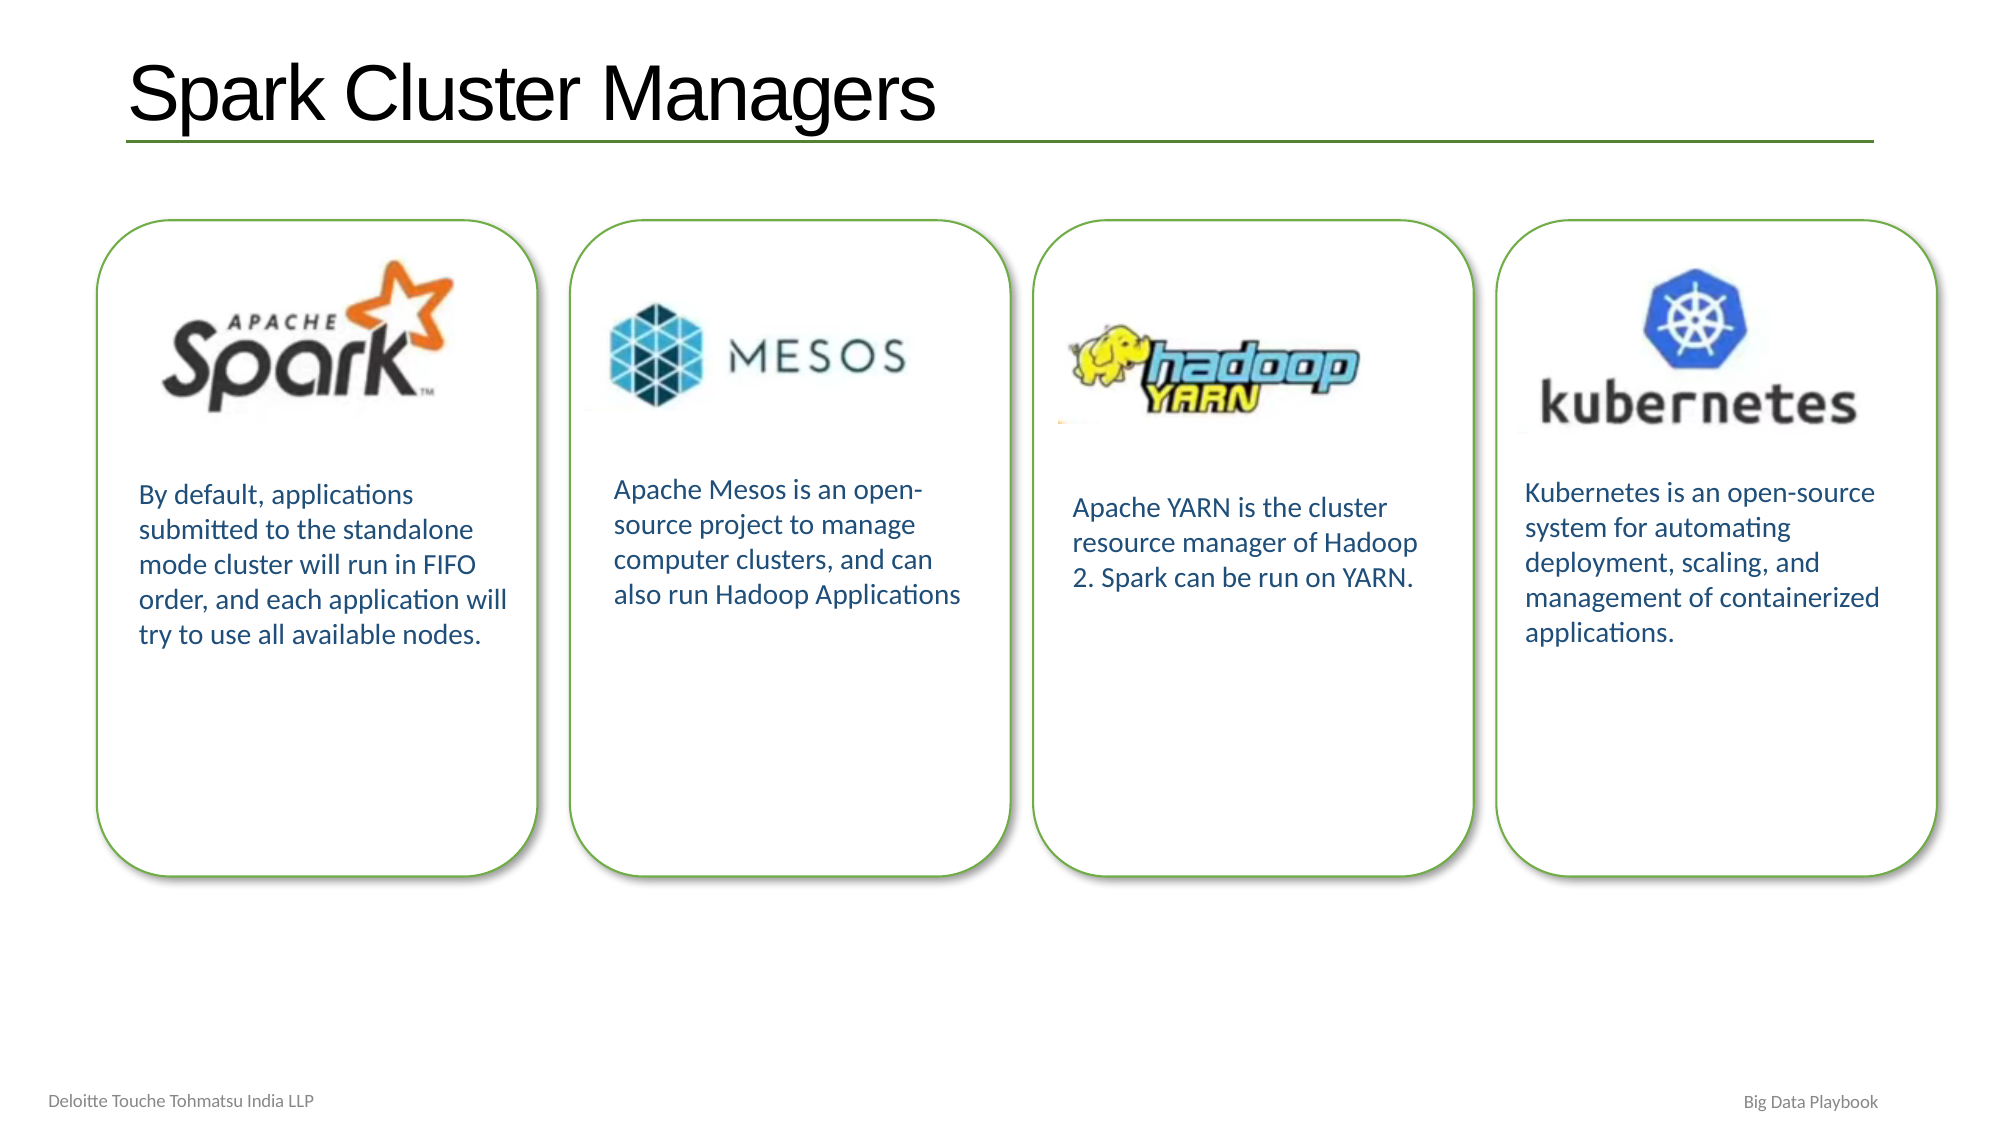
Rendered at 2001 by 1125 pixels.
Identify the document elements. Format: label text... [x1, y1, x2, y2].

text_box Apache Mesos is an open-source project to manage computer clusters, and can also run Hadoop Applications [599, 417, 1000, 664]
text_box [95, 219, 539, 878]
text_box Kubernetes is an open-source system for automating deployment, scaling, and management of containerized applications. [1510, 445, 1920, 676]
text_box Apache YARN is the cluster resource manager of Hadoop 2. Spark can be run on YARN. [1058, 417, 1459, 664]
text_box Deloitte Touche Tohmatsu India LLP [46, 1090, 325, 1111]
text_box [1495, 219, 1939, 878]
title Spark Cluster Managers [125, 0, 1499, 183]
picture [1517, 245, 1874, 434]
picture [583, 288, 929, 411]
text_box By default, applications submitted to the standalone mode cluster will run in FIFO order, and each application will try to use all available nodes. [124, 439, 525, 686]
text_box Big Data Playbook [1737, 1092, 1960, 1113]
text_box [1032, 219, 1475, 878]
picture [119, 254, 470, 424]
text_box [568, 219, 1012, 878]
picture [1058, 315, 1379, 424]
